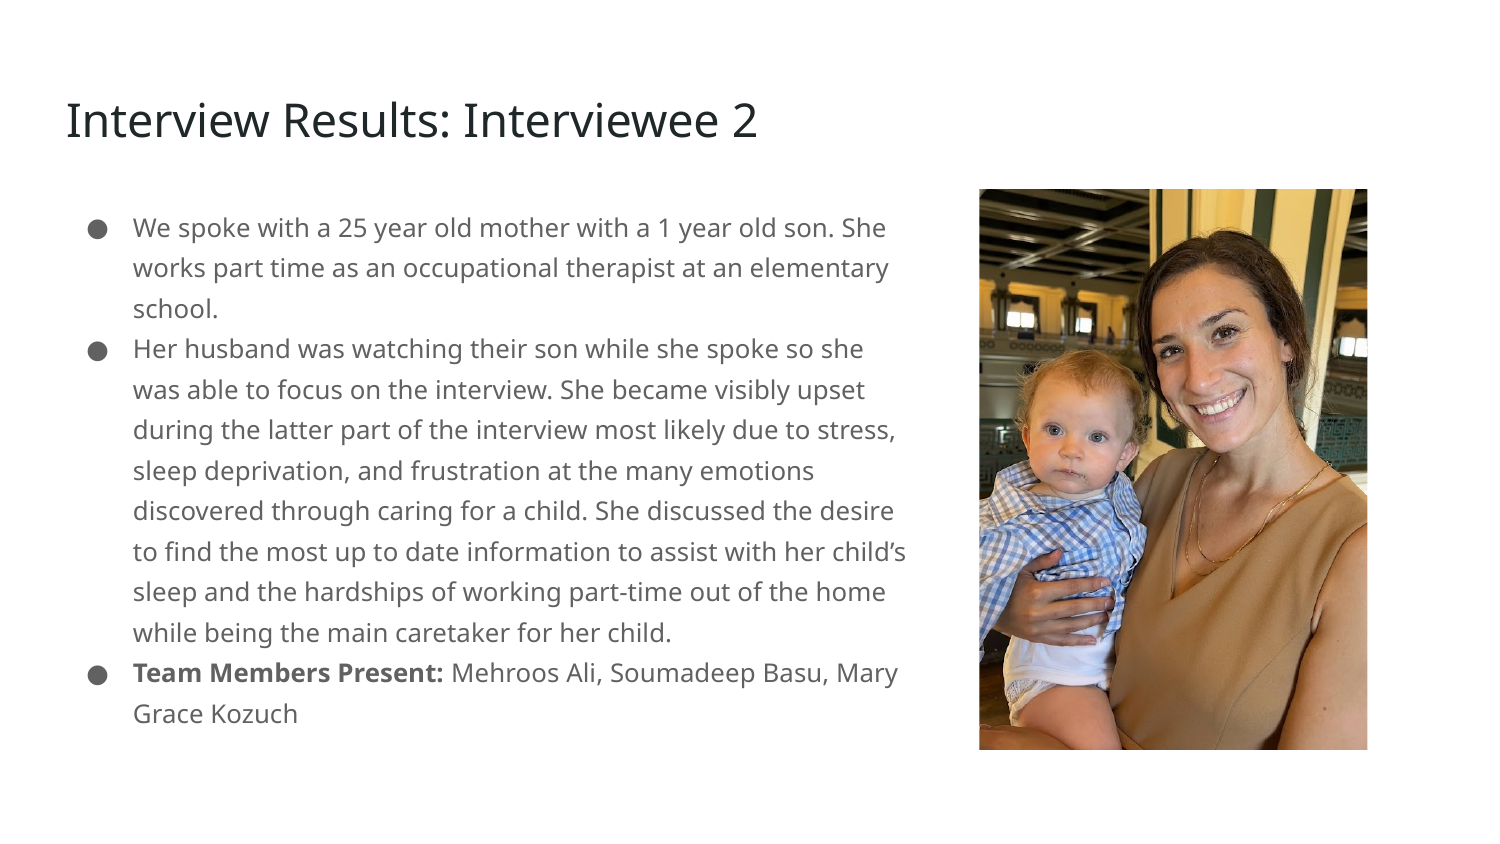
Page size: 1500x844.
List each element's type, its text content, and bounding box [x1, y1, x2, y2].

list We spoke with a 25 year old mother with a 1 year old son. She works part time as an occupational therapist at an elementary school. Her husband was watching their son while she spoke so she was able to focus on the interview. She became visibly upset during the latter part of the interview most likely due to stress, sleep deprivation, and frustration at the many emotions discovered through caring for a child. She discussed the desire to find the most up to date information to assist with her child’s sleep and the hardships of working part-time out of the home while being the main caretaker for her child. Team Members Present: Mehroos Ali, Soumadeep Basu, Mary Grace Kozuch [51, 189, 933, 750]
picture [979, 188, 1368, 750]
title Interview Results: Interviewee 2 [51, 72, 1449, 167]
